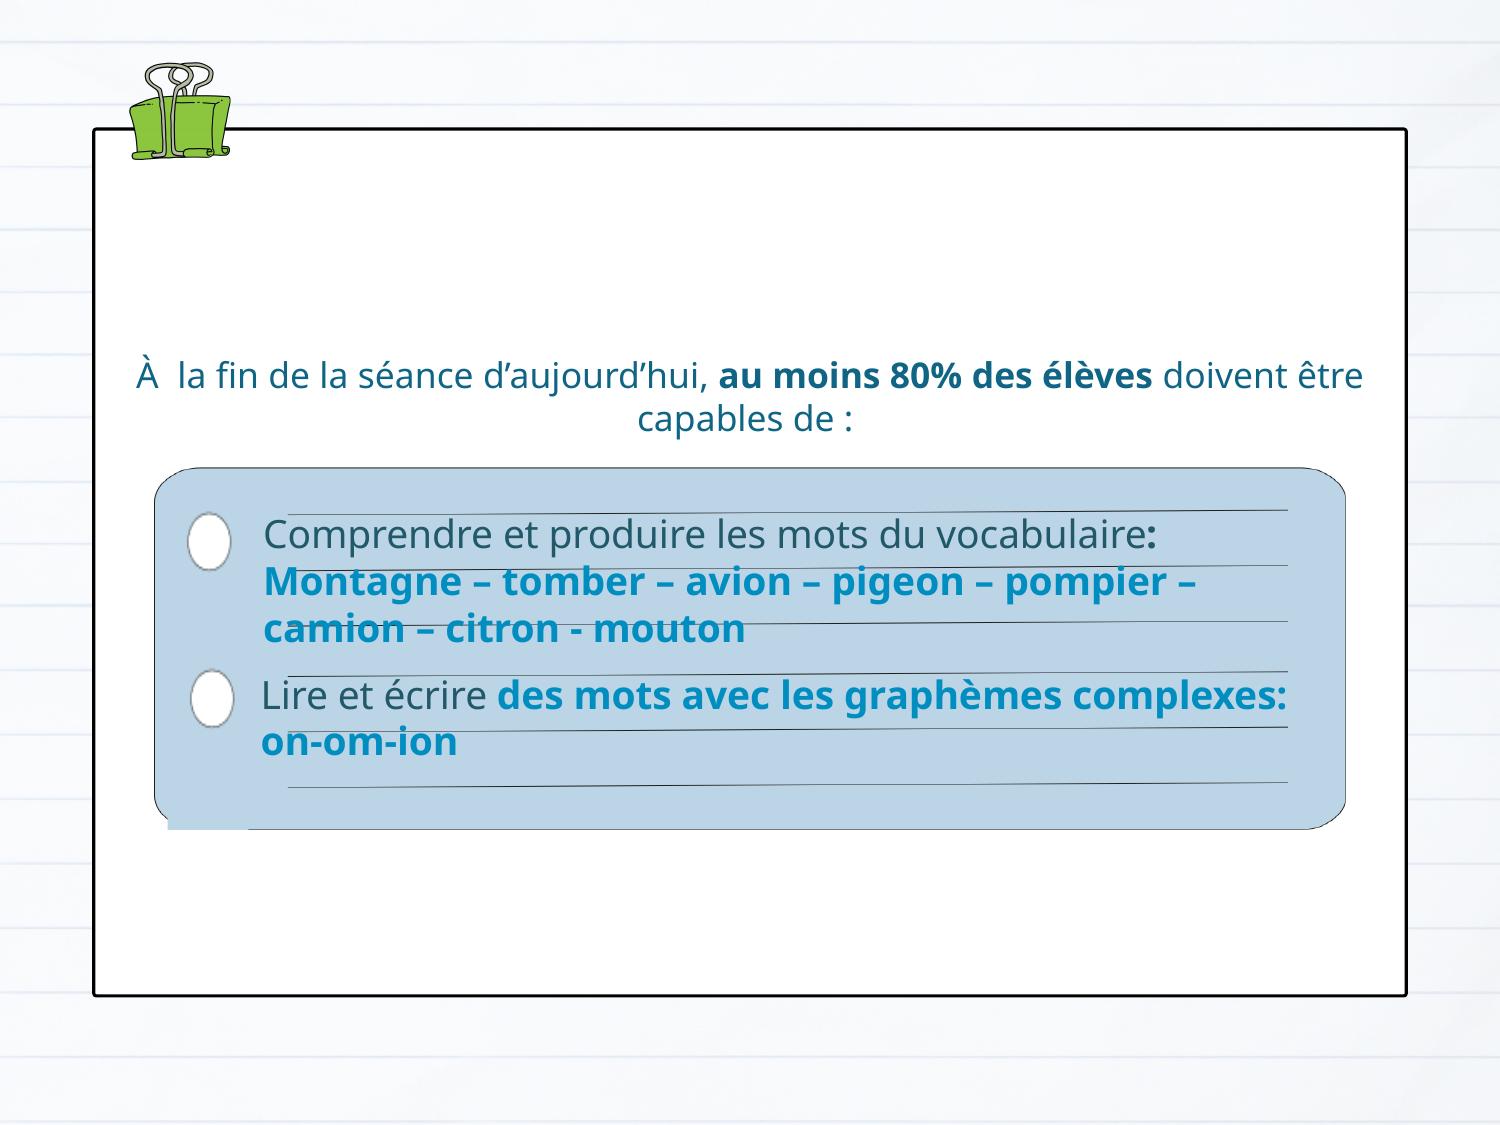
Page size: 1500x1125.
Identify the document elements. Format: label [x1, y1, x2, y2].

text_box [0, 0, 1500, 1125]
text_box [93, 128, 1407, 997]
text_box [129, 62, 231, 127]
text_box [153, 467, 1347, 912]
